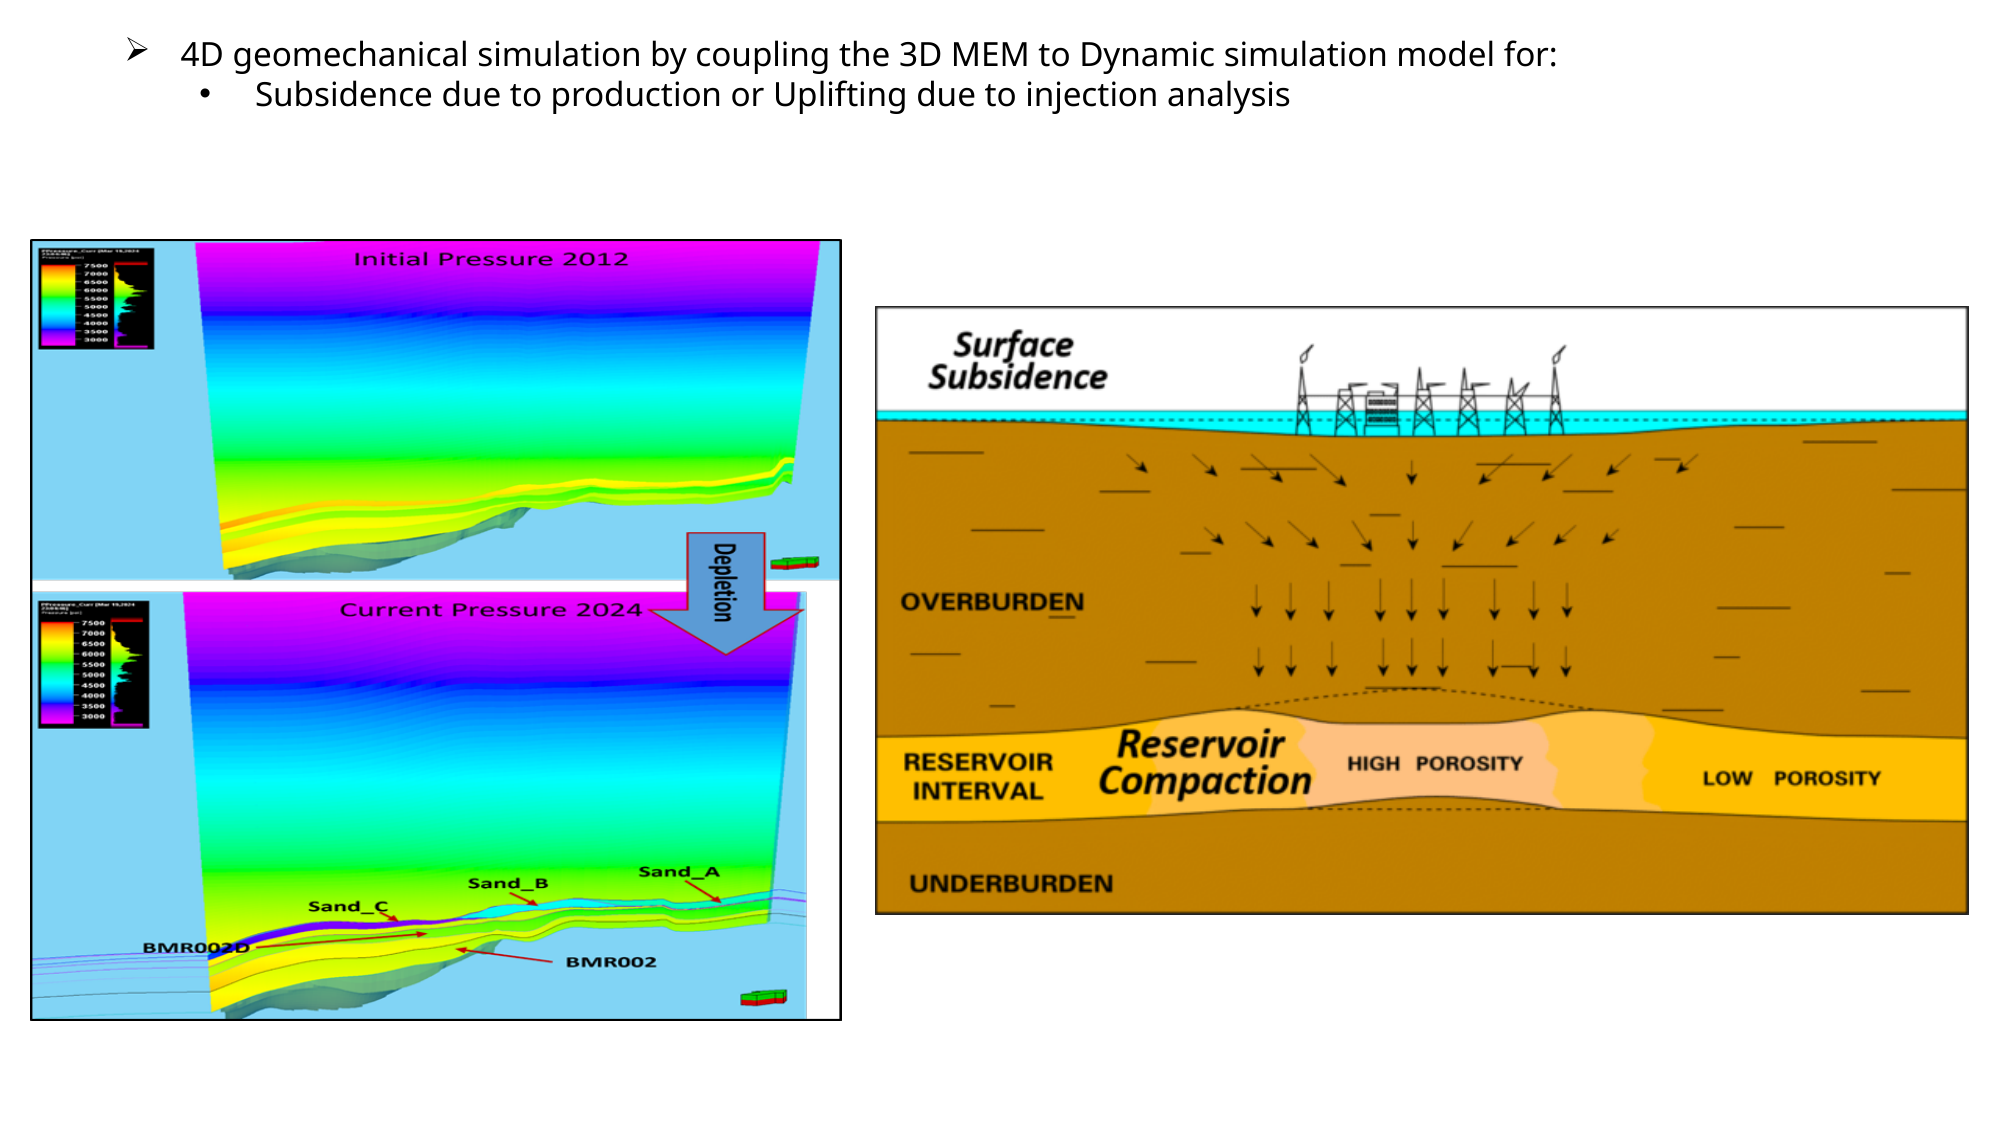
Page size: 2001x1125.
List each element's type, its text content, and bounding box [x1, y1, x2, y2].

picture [30, 238, 842, 1022]
text_box 4D geomechanical simulation by coupling the 3D MEM to Dynamic simulation model for: Subsidence due to production or Uplifting due to injection analysis [34, 25, 1790, 121]
picture [874, 306, 1970, 915]
